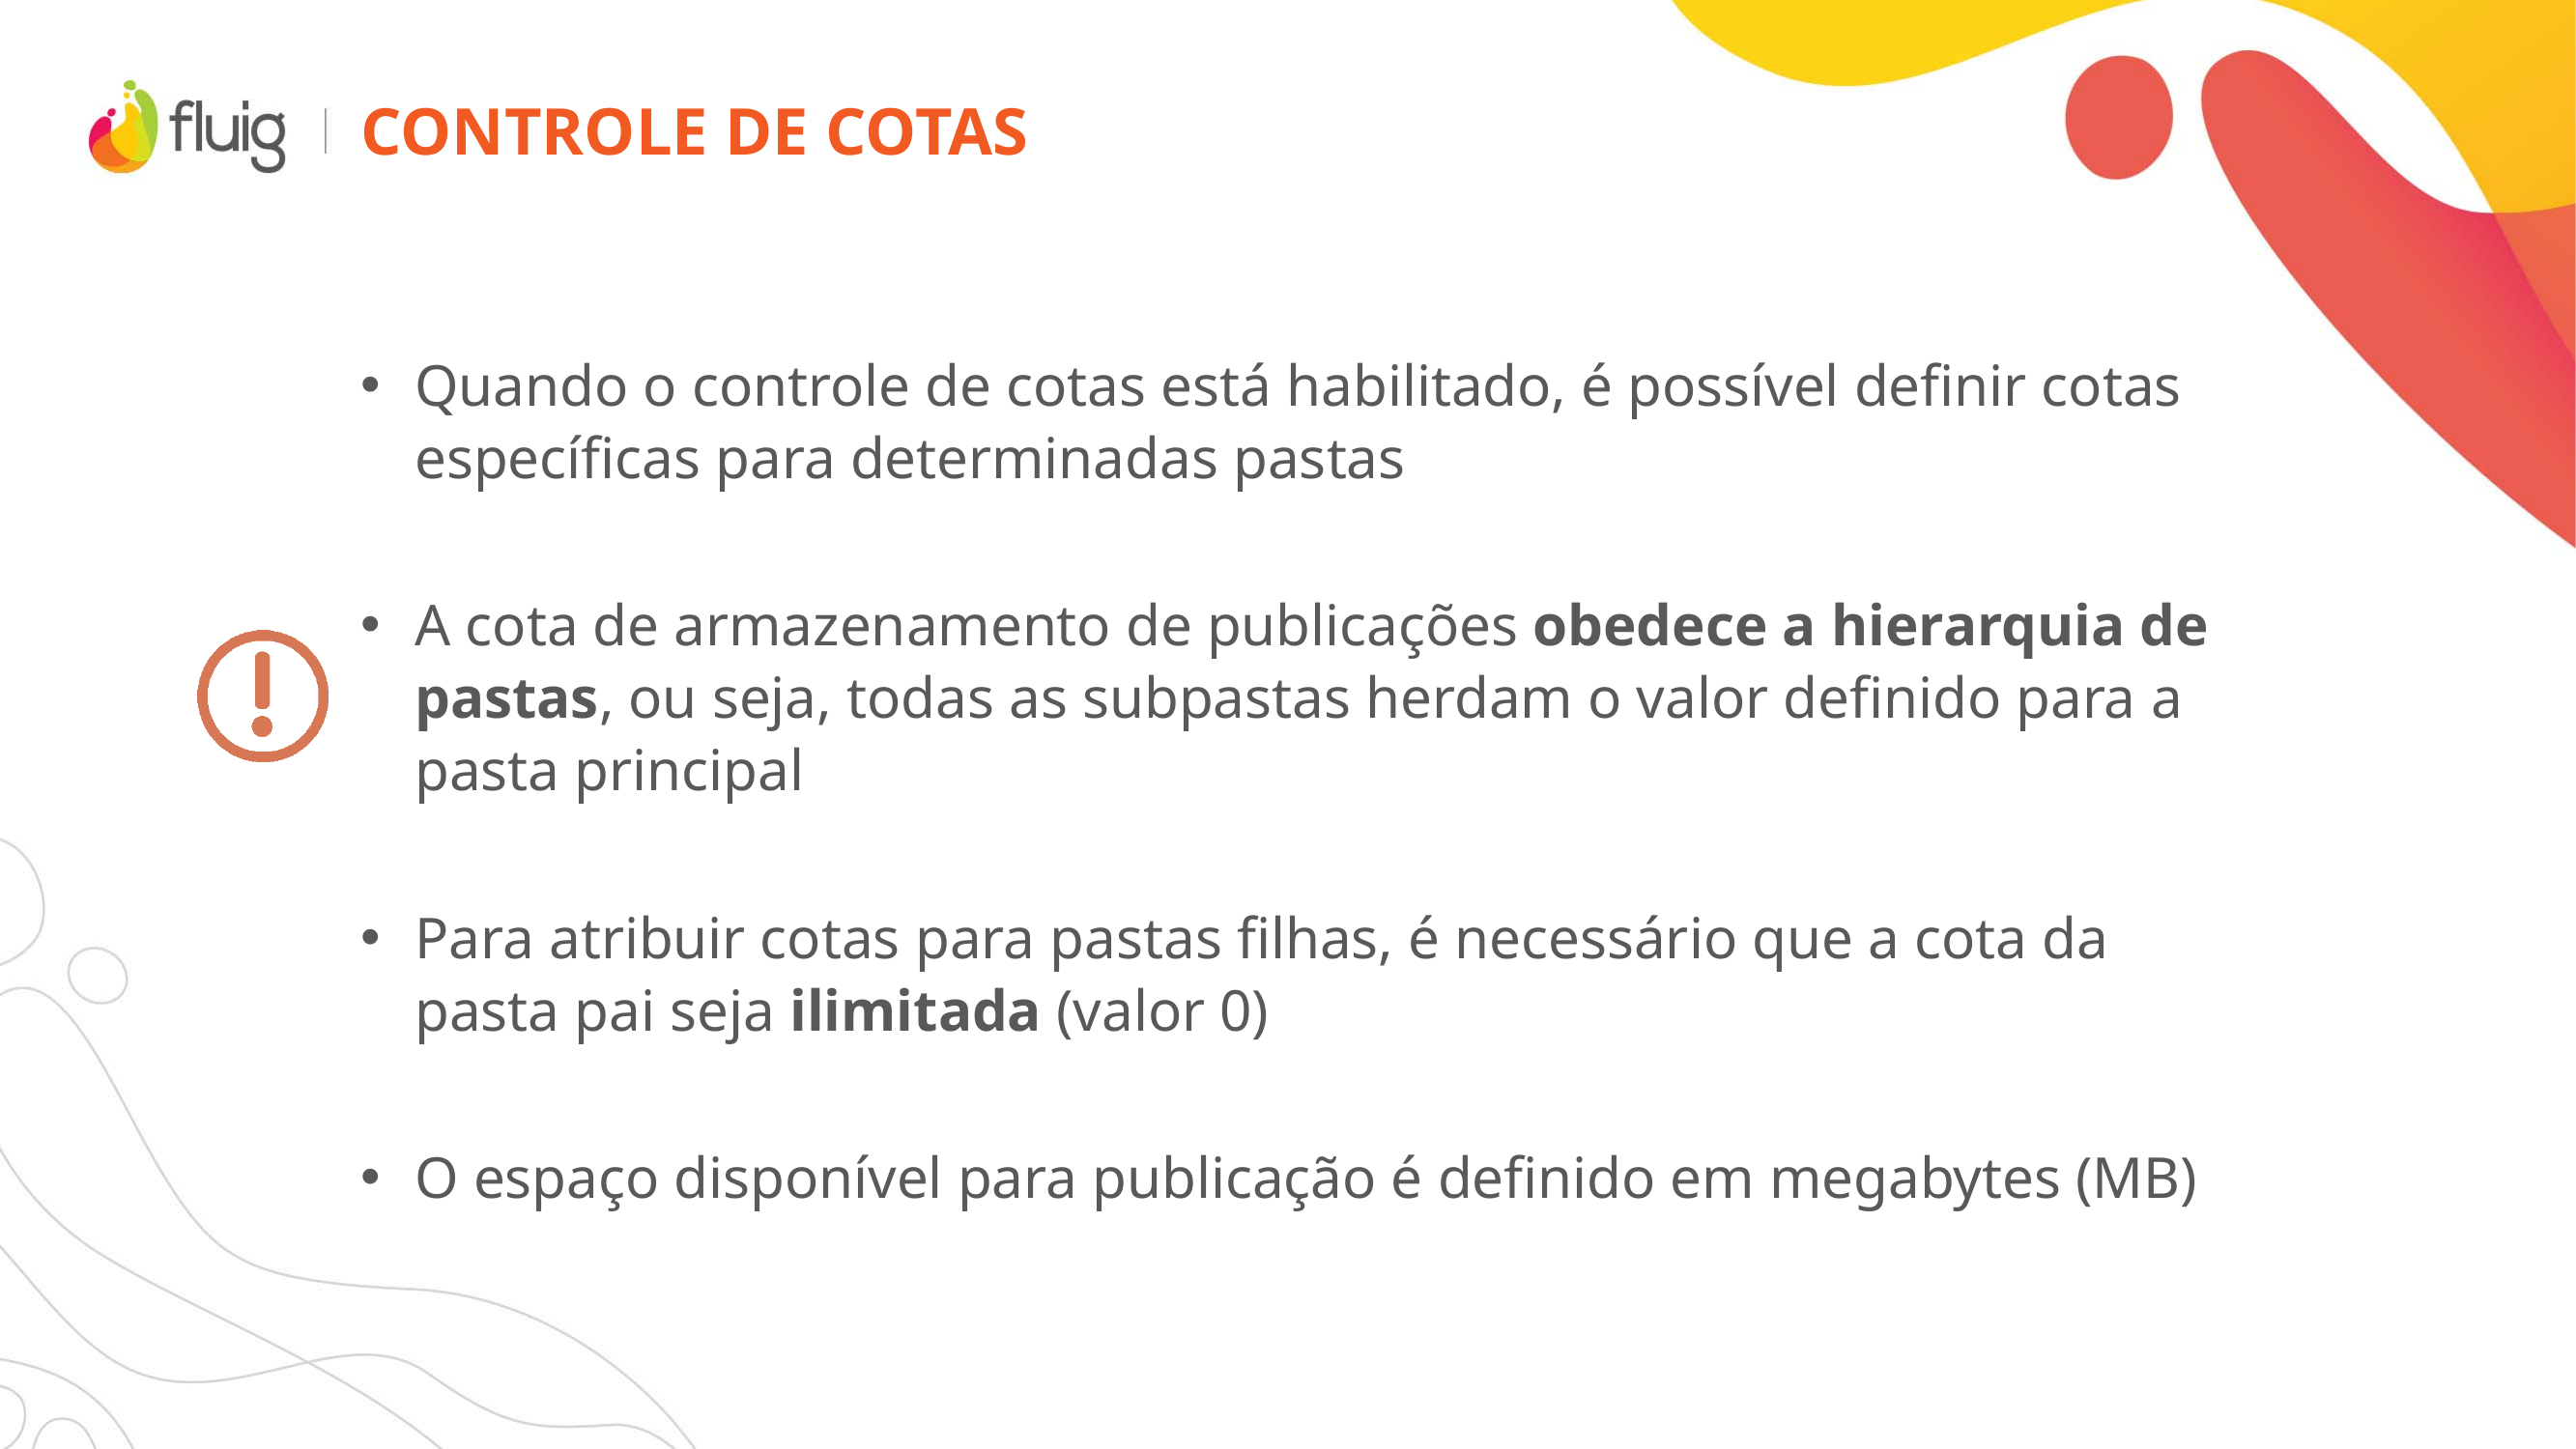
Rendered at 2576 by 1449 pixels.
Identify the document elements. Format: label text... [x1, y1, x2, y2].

list Quando o controle de cotas está habilitado, é possível definir cotas específicas para determinadas pastas A cota de armazenamento de publicações obedece a hierarquia de pastas, ou seja, todas as subpastas herdam o valor definido para a pasta principal Para atribuir cotas para pastas filhas, é necessário que a cota da pasta pai seja ilimitada (valor 0) O espaço disponível para publicação é definido em megabytes (MB) [346, 337, 2266, 1269]
title Controle de cotas [346, 83, 1727, 289]
picture [0, 0, 2576, 1449]
